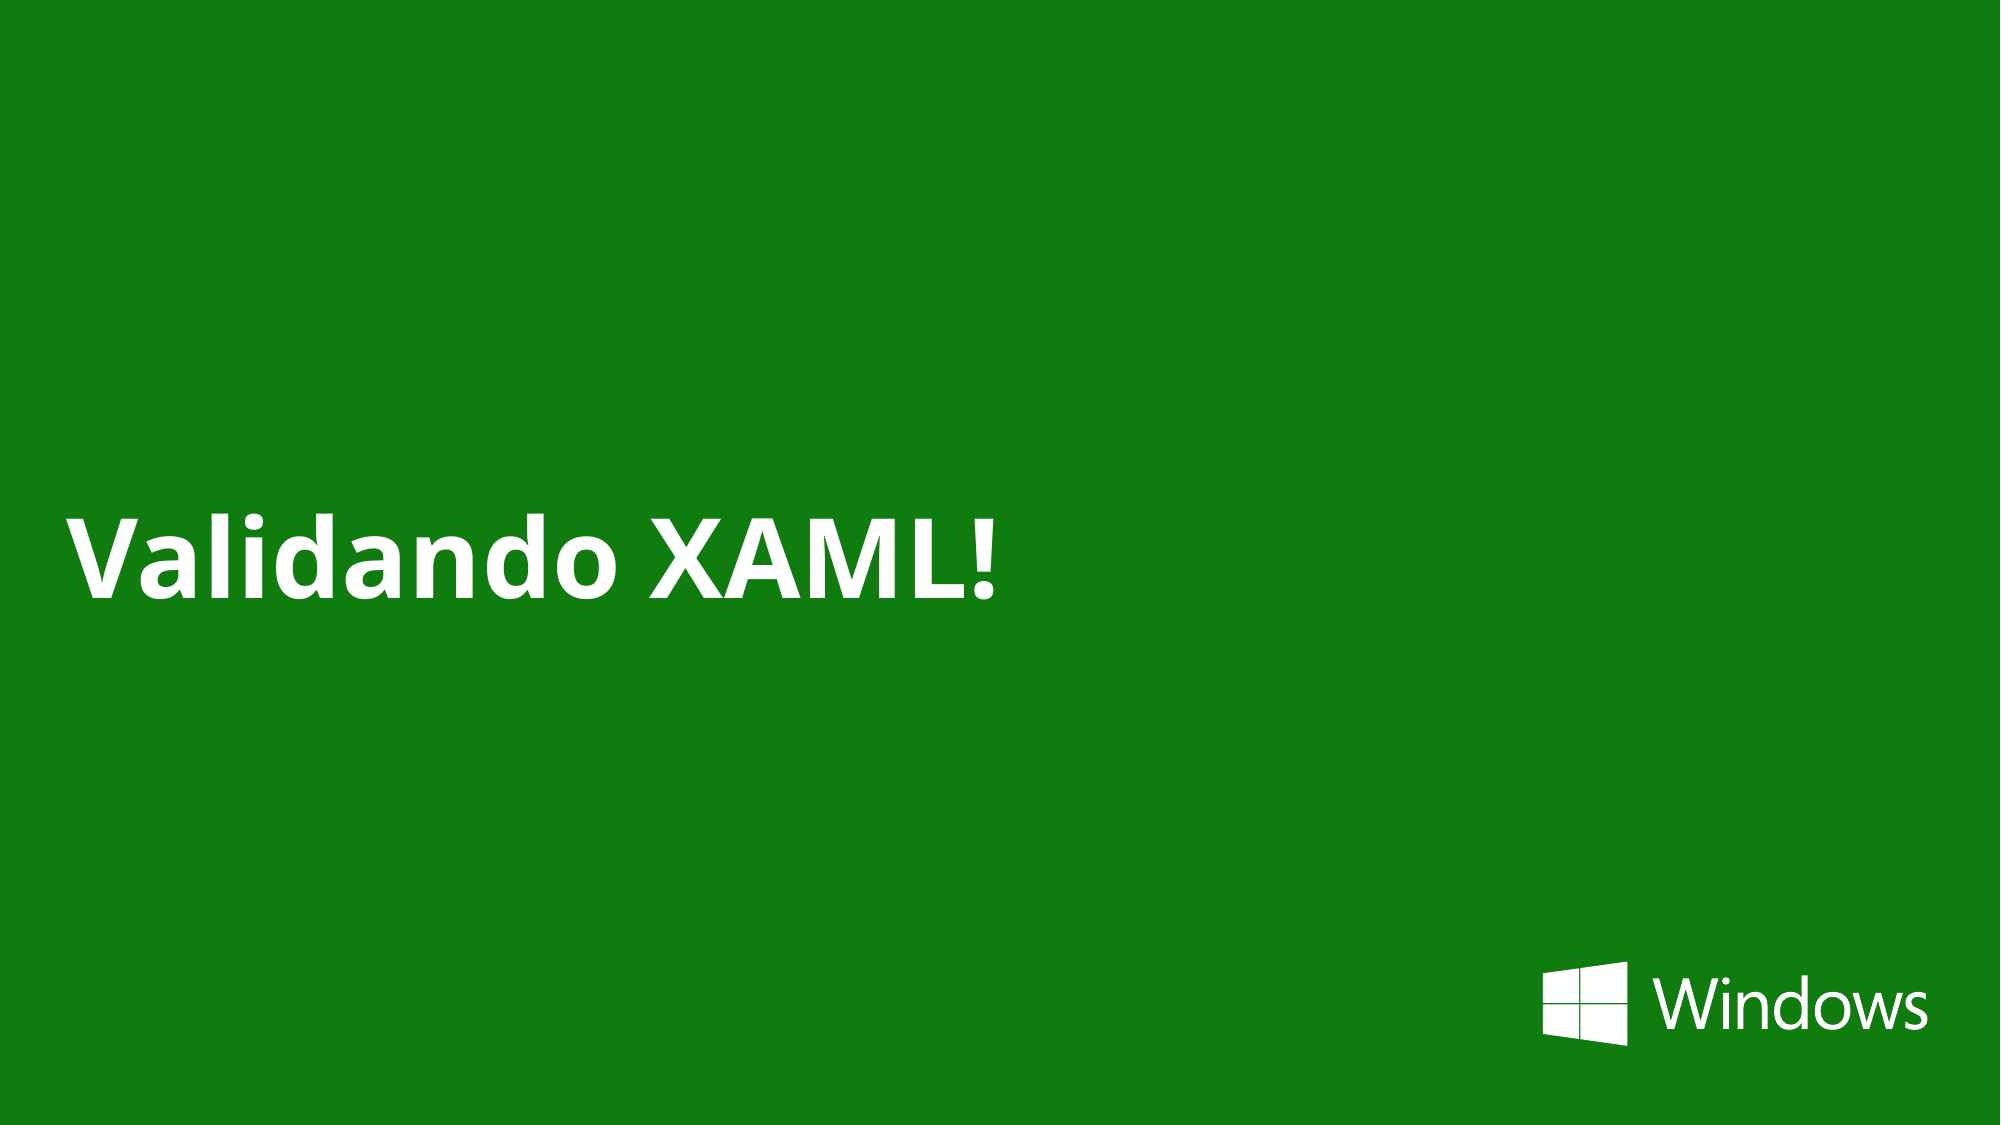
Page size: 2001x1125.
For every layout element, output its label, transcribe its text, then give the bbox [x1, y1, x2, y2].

title Validando XAML! [44, 483, 1954, 642]
